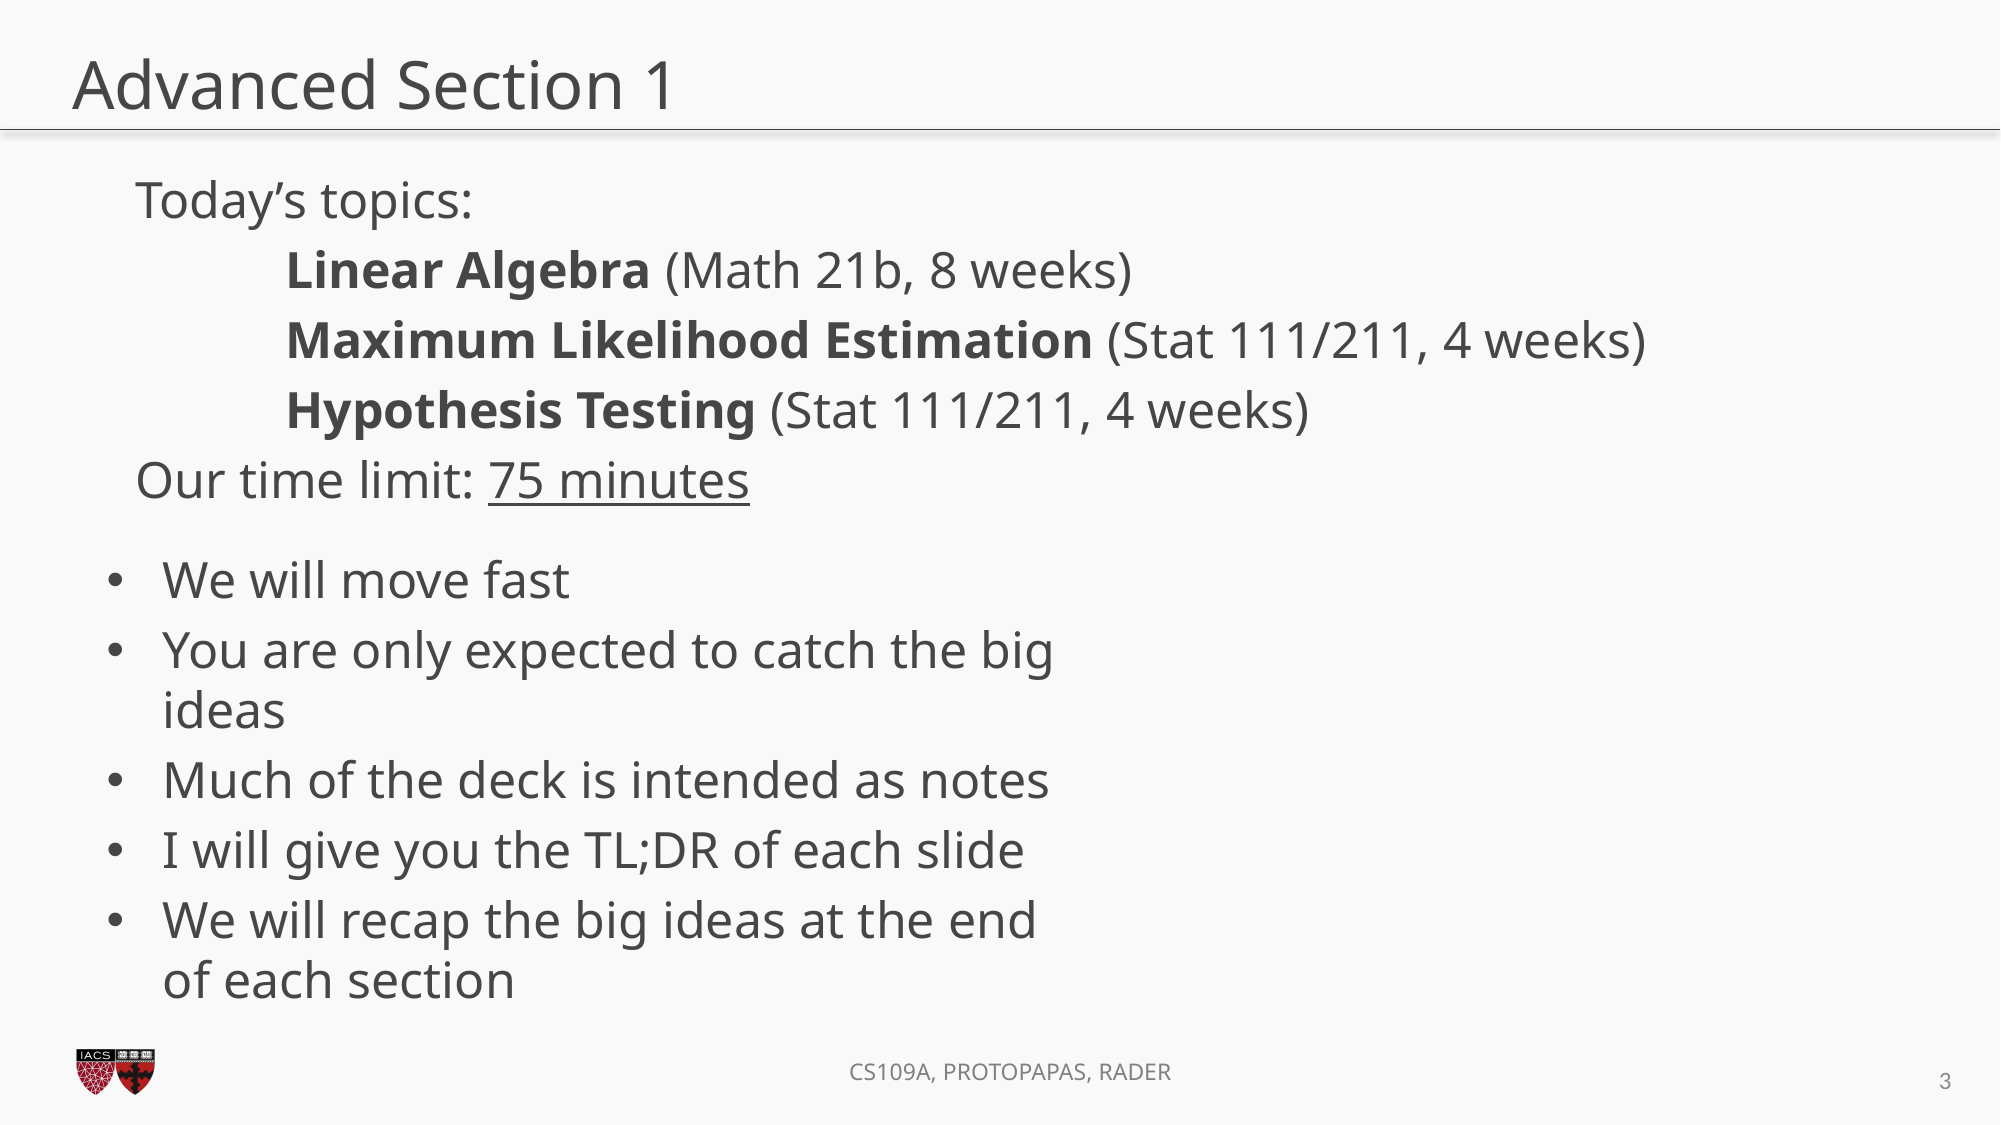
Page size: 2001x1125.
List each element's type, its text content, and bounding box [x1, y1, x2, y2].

picture [75, 1049, 155, 1095]
title Advanced Section 1 [57, 35, 1943, 162]
list Today’s topics: Linear Algebra (Math 21b, 8 weeks) Maximum Likelihood Estimation (Stat 111/211, 4 weeks) Hypothesis Testing (Stat 111/211, 4 weeks) Our time limit: 75 minutes [120, 161, 1815, 483]
slide_number 3 [1500, 1050, 1967, 1110]
text_box We will move fast You are only expected to catch the big ideas Much of the deck is intended as notes I will give you the TL;DR of each slide We will recap the big ideas at the end of each section [91, 541, 1081, 991]
